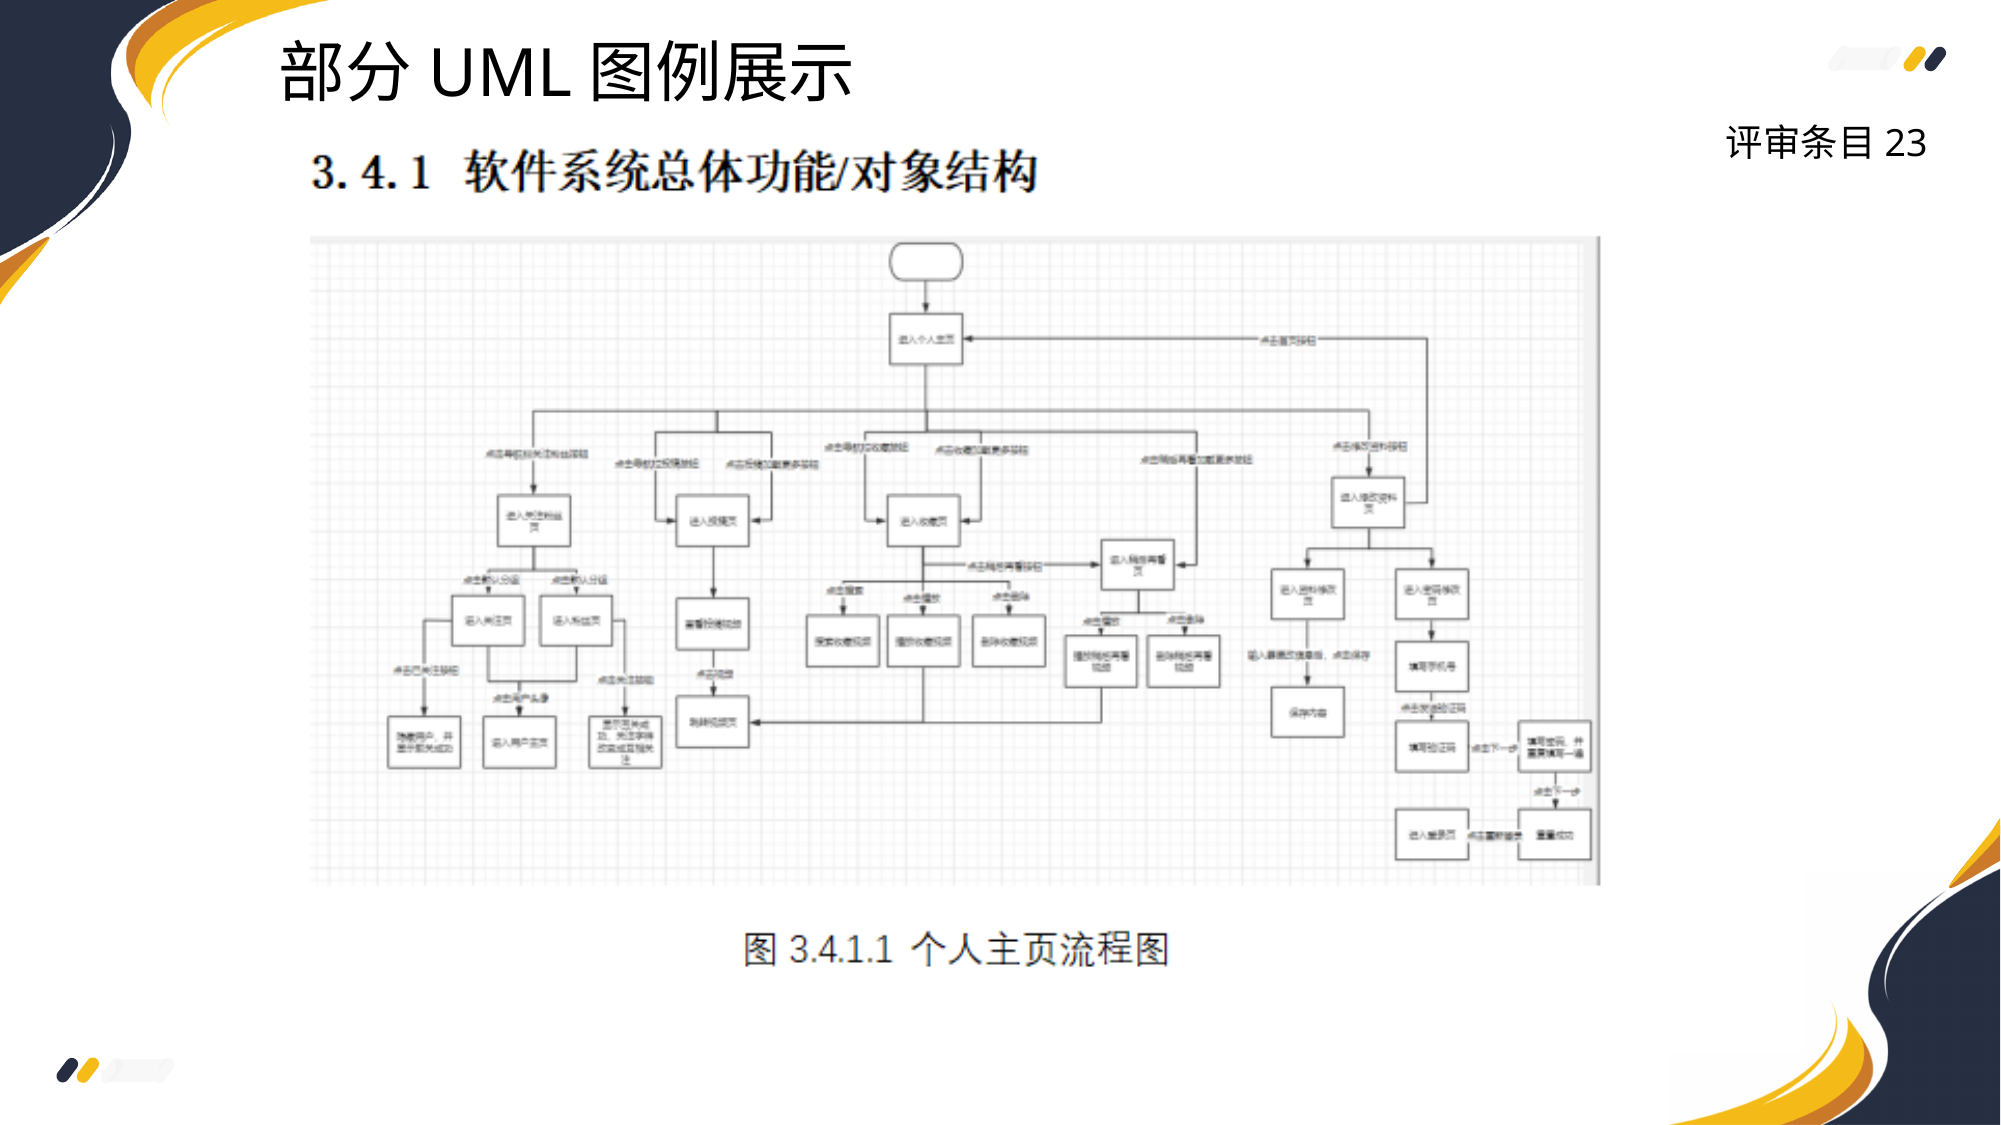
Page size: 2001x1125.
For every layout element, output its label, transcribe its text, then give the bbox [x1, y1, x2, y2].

text_box 部分UML图例展示 [264, 22, 871, 118]
text_box 评审条目23 [1710, 111, 1943, 172]
picture [0, 0, 2000, 1125]
